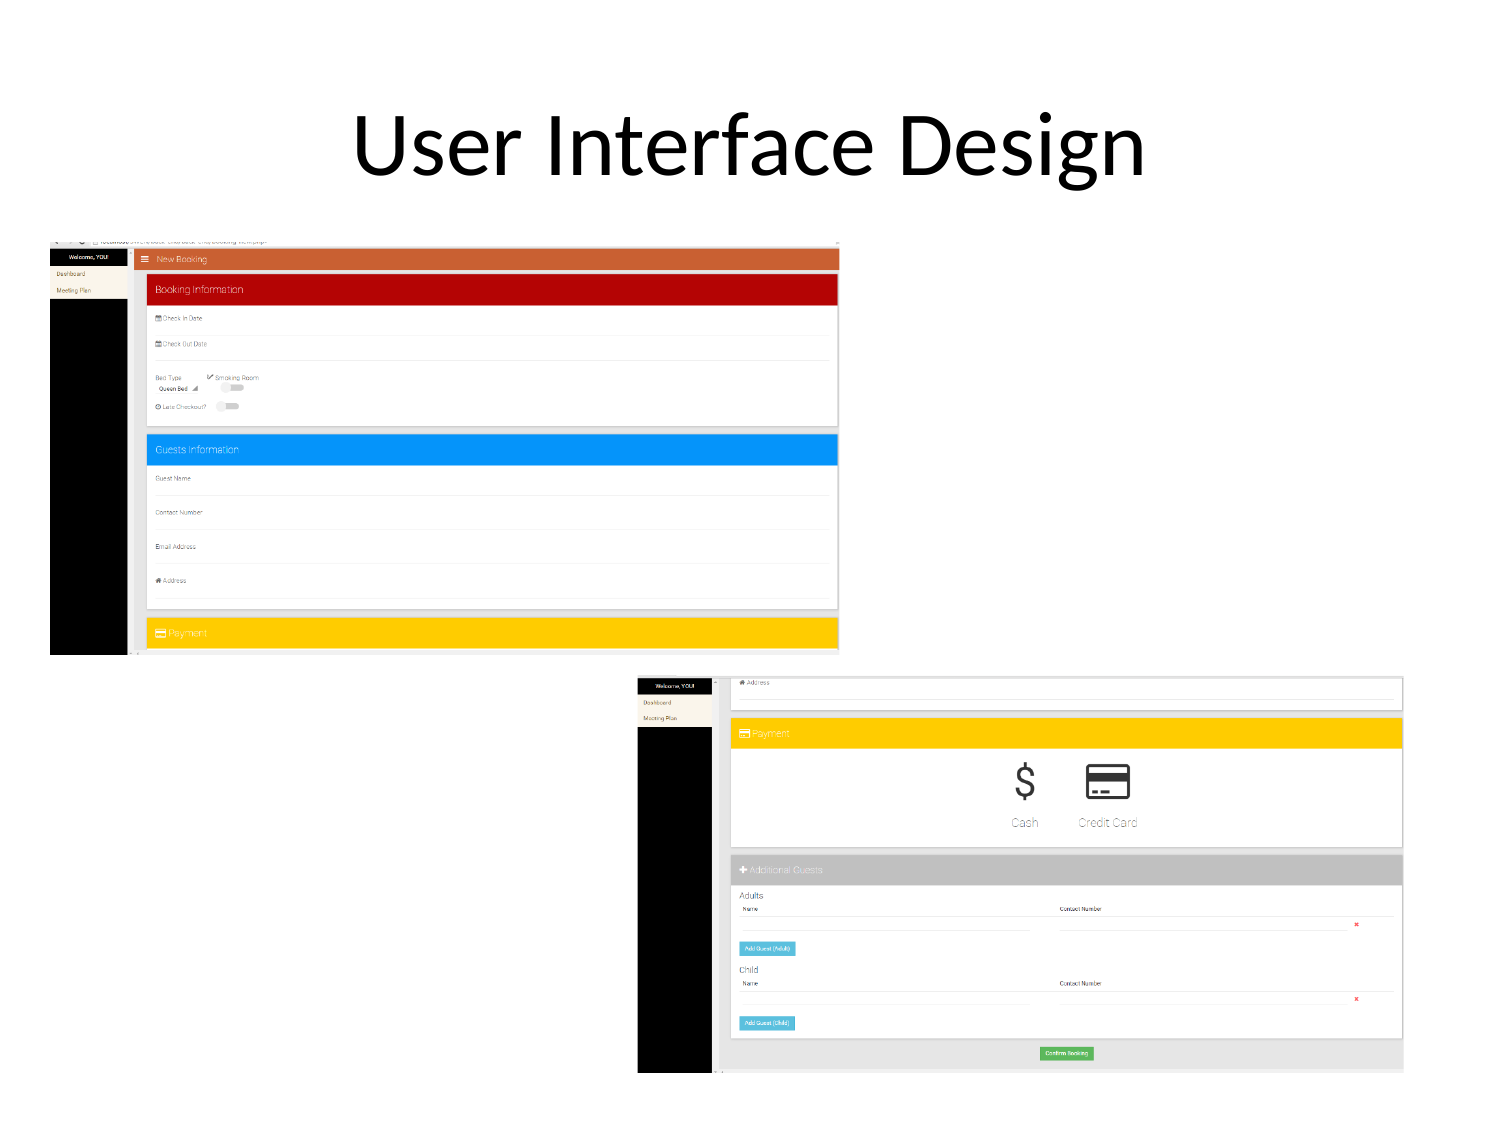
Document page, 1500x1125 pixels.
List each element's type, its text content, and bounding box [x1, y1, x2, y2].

picture [637, 674, 1404, 1074]
picture [49, 242, 840, 656]
title User Interface Design [75, 45, 1425, 233]
